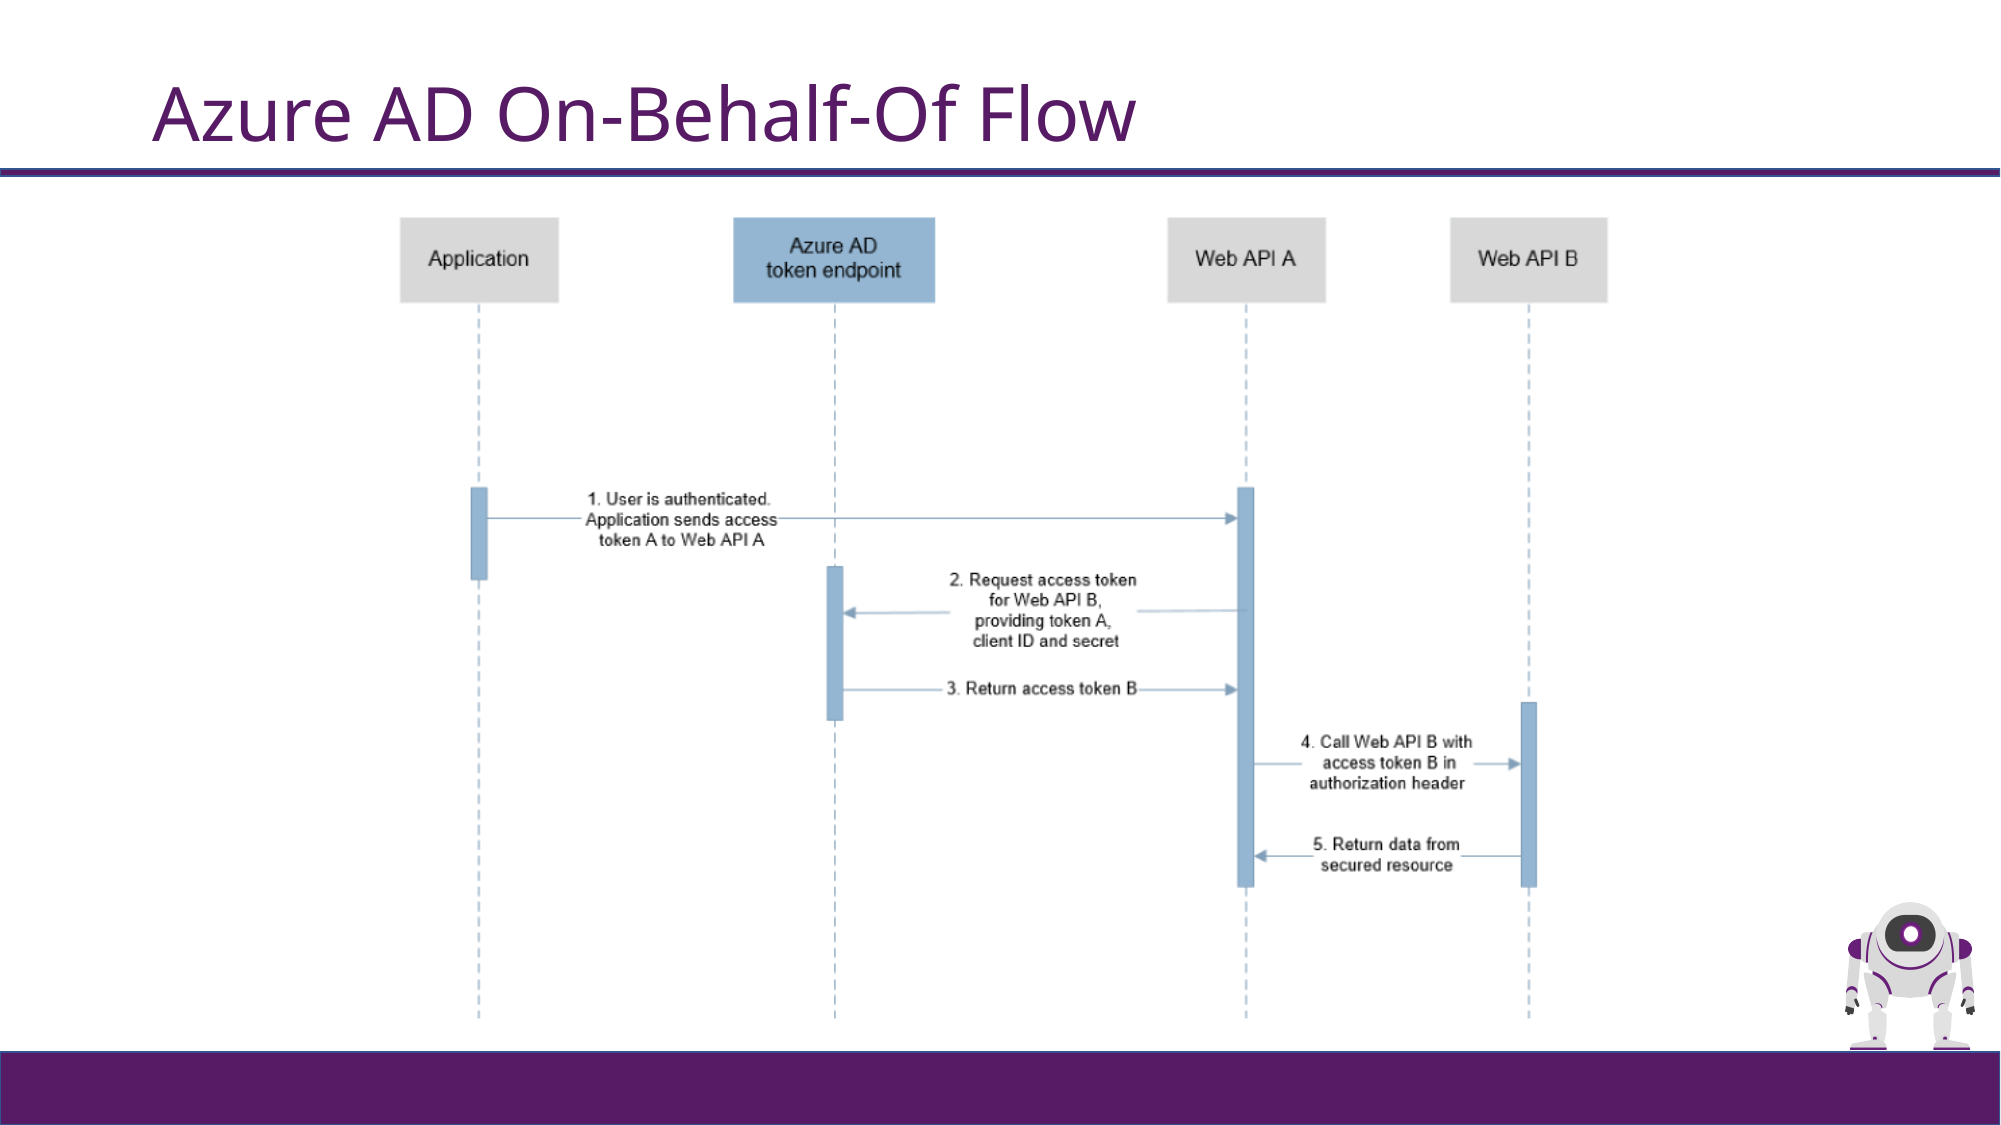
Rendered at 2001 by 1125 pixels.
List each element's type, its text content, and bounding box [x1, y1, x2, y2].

title Azure AD On-Behalf-Of Flow [137, 20, 1863, 213]
picture [378, 187, 1622, 1036]
picture [1845, 902, 1975, 1050]
